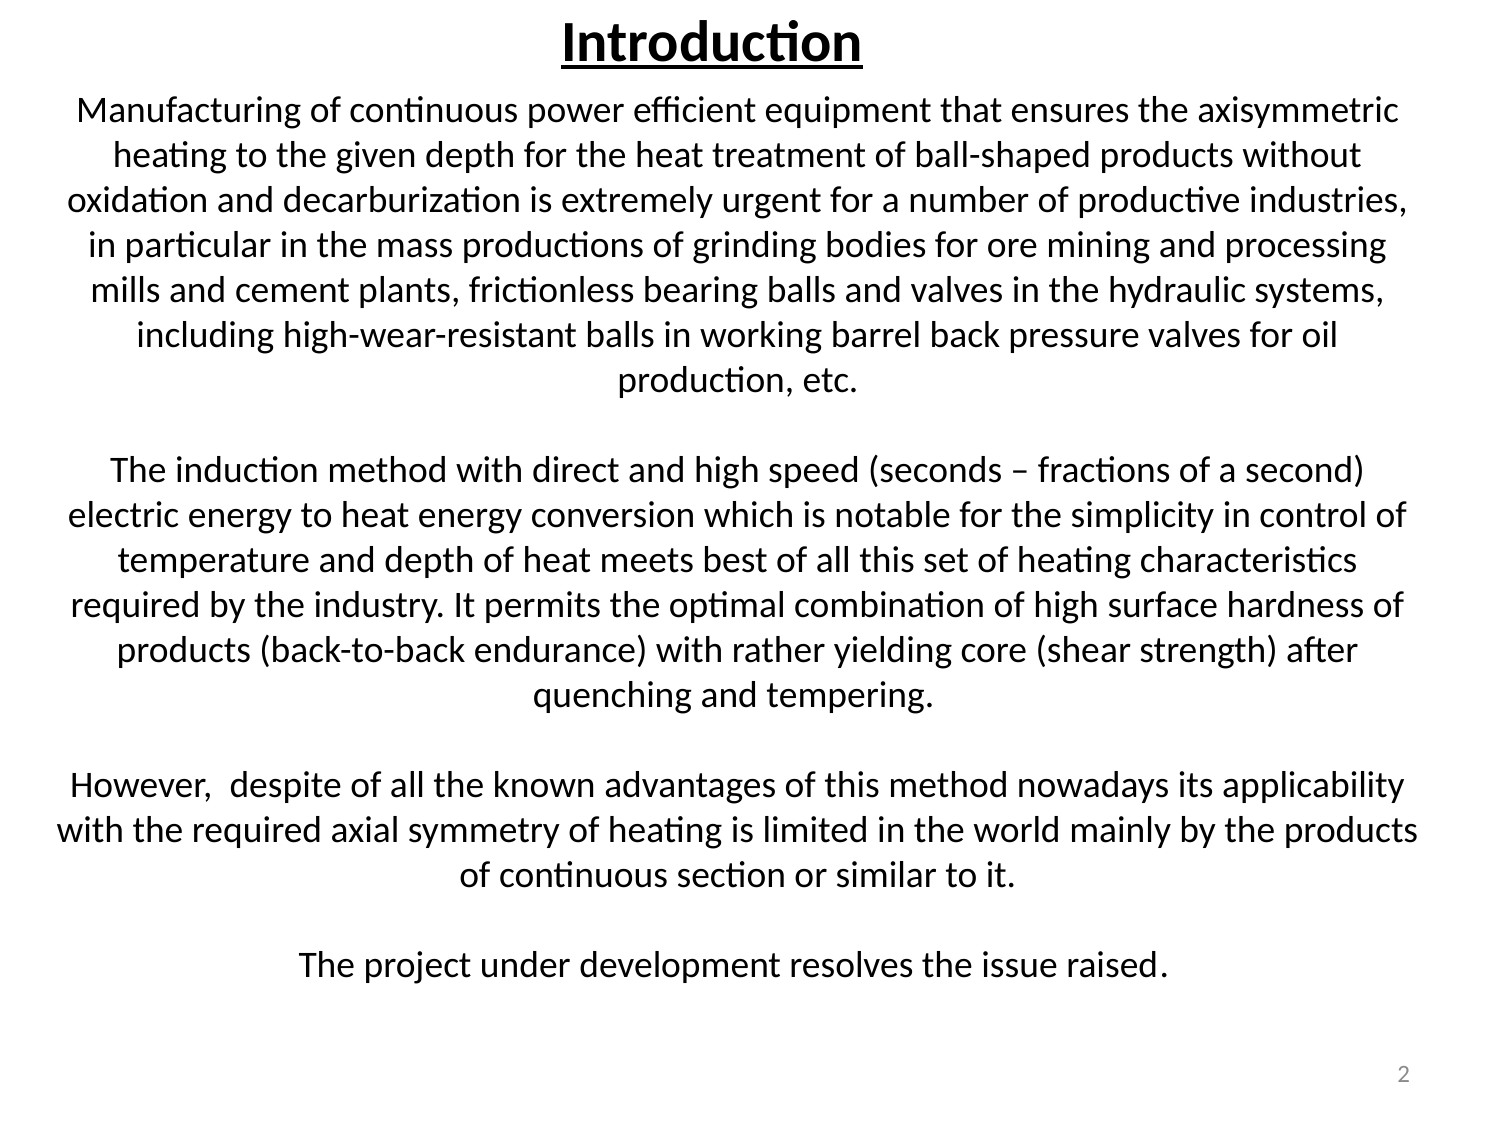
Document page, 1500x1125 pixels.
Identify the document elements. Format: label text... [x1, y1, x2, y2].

text_box Introduction [546, 0, 878, 81]
text_box Manufacturing of continuous power efficient equipment that ensures the axisymmetric heating to the given depth for the heat treatment of ball-shaped products without oxidation and decarburization is extremely urgent for a number of productive industries, in particular in the mass productions of grinding bodies for ore mining and processing mills and cement plants, frictionless bearing balls and valves in the hydraulic systems, including high-wear-resistant balls in working barrel back pressure valves for oil production, etc. The induction method with direct and high speed (seconds – fractions of a second) electric energy to heat energy conversion which is notable for the simplicity in control of temperature and depth of heat meets best of all this set of heating characteristics required by the industry. It permits the optimal combination of high surface hardness of products (back-to-back endurance) with rather yielding core (shear strength) after quenching and tempering. However, despite of all the known advantages of this method nowadays its applicability with the required axial symmetry of heating is limited in the world mainly by the products of continuous section or similar to it. The project under development resolves the issue raised. [41, 78, 1436, 993]
slide_number 2 [1074, 1042, 1425, 1103]
